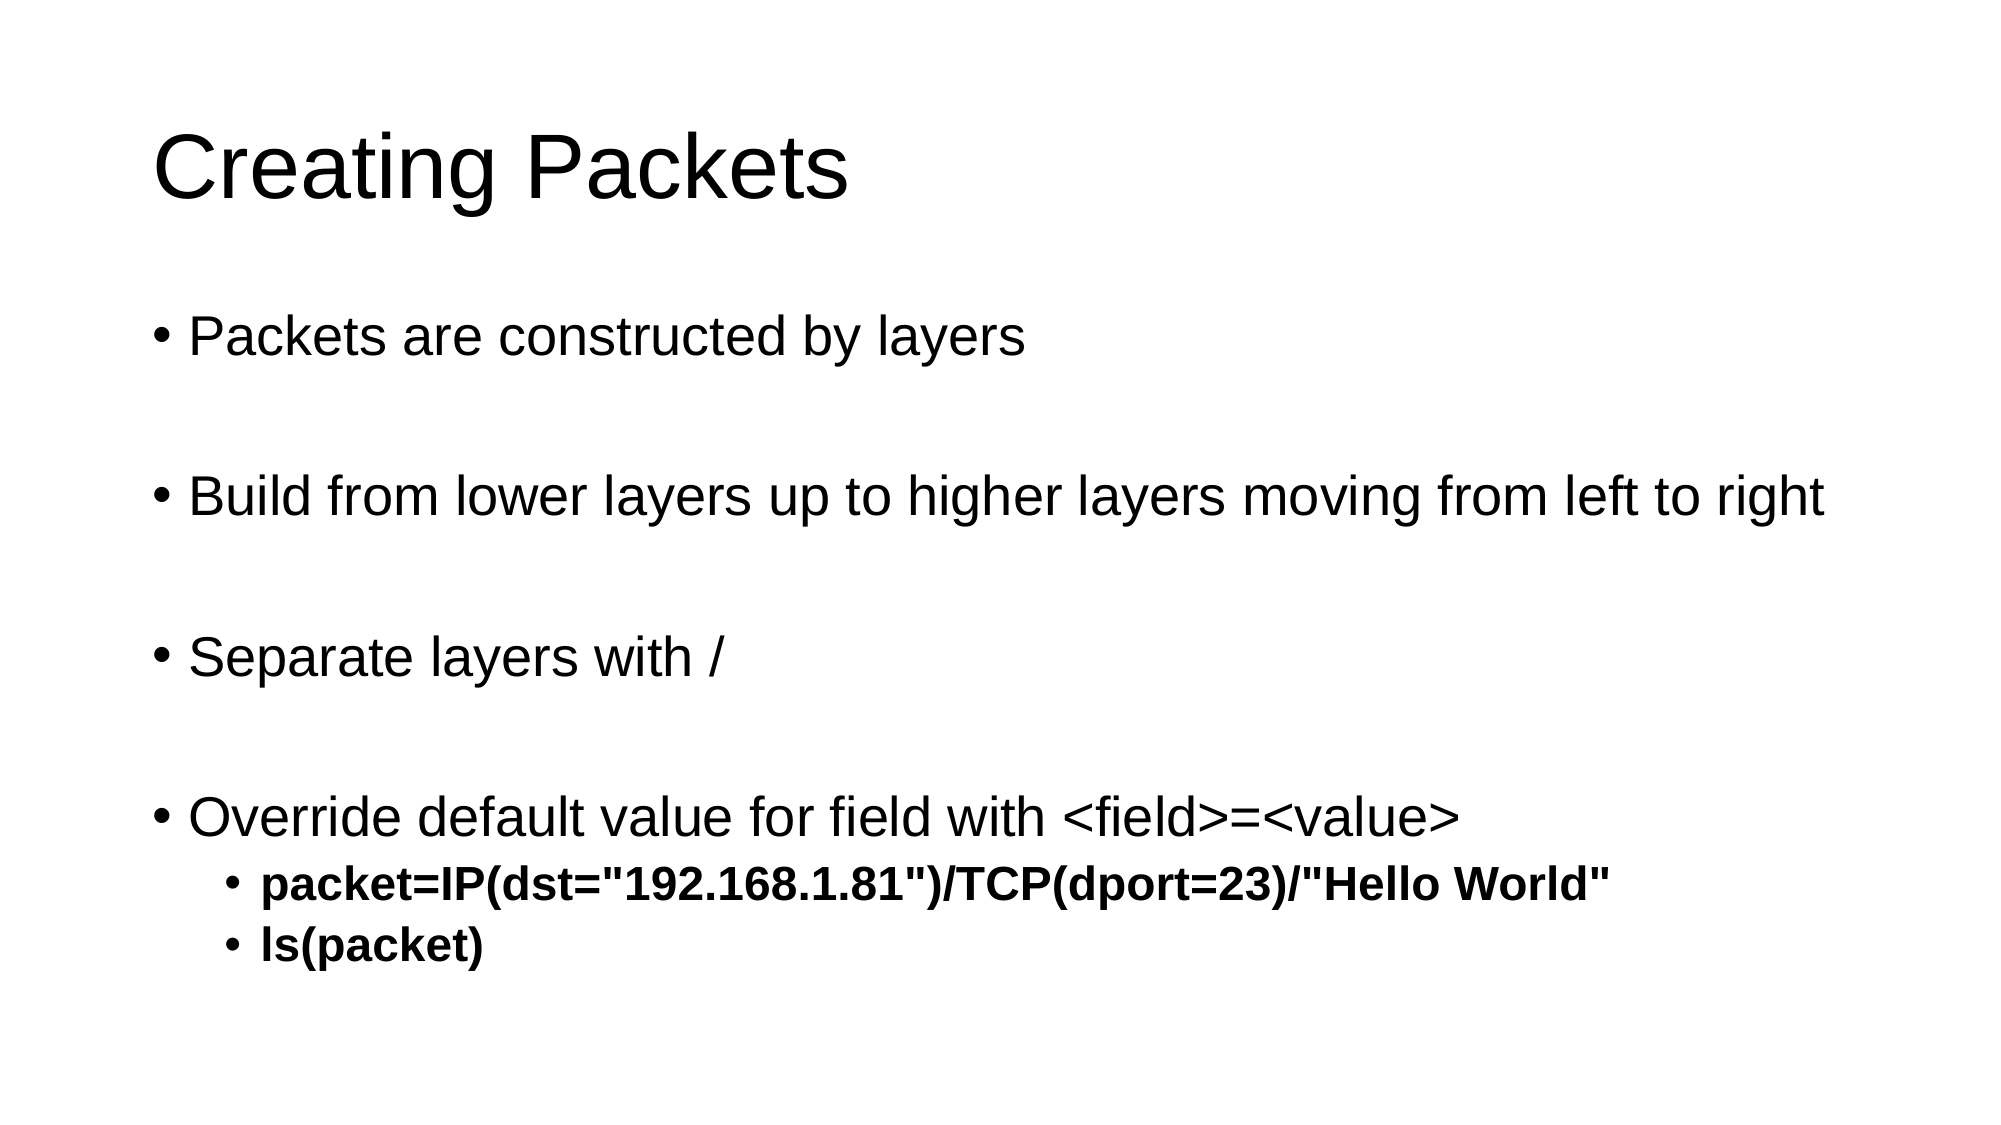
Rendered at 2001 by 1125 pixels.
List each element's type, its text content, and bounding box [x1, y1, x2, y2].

list Packets are constructed by layers Build from lower layers up to higher layers moving from left to right Separate layers with / Override default value for field with <field>=<value> packet=IP(dst="192.168.1.81")/TCP(dport=23)/"Hello World" ls(packet) [137, 299, 1863, 1014]
title Creating Packets [137, 59, 1863, 278]
